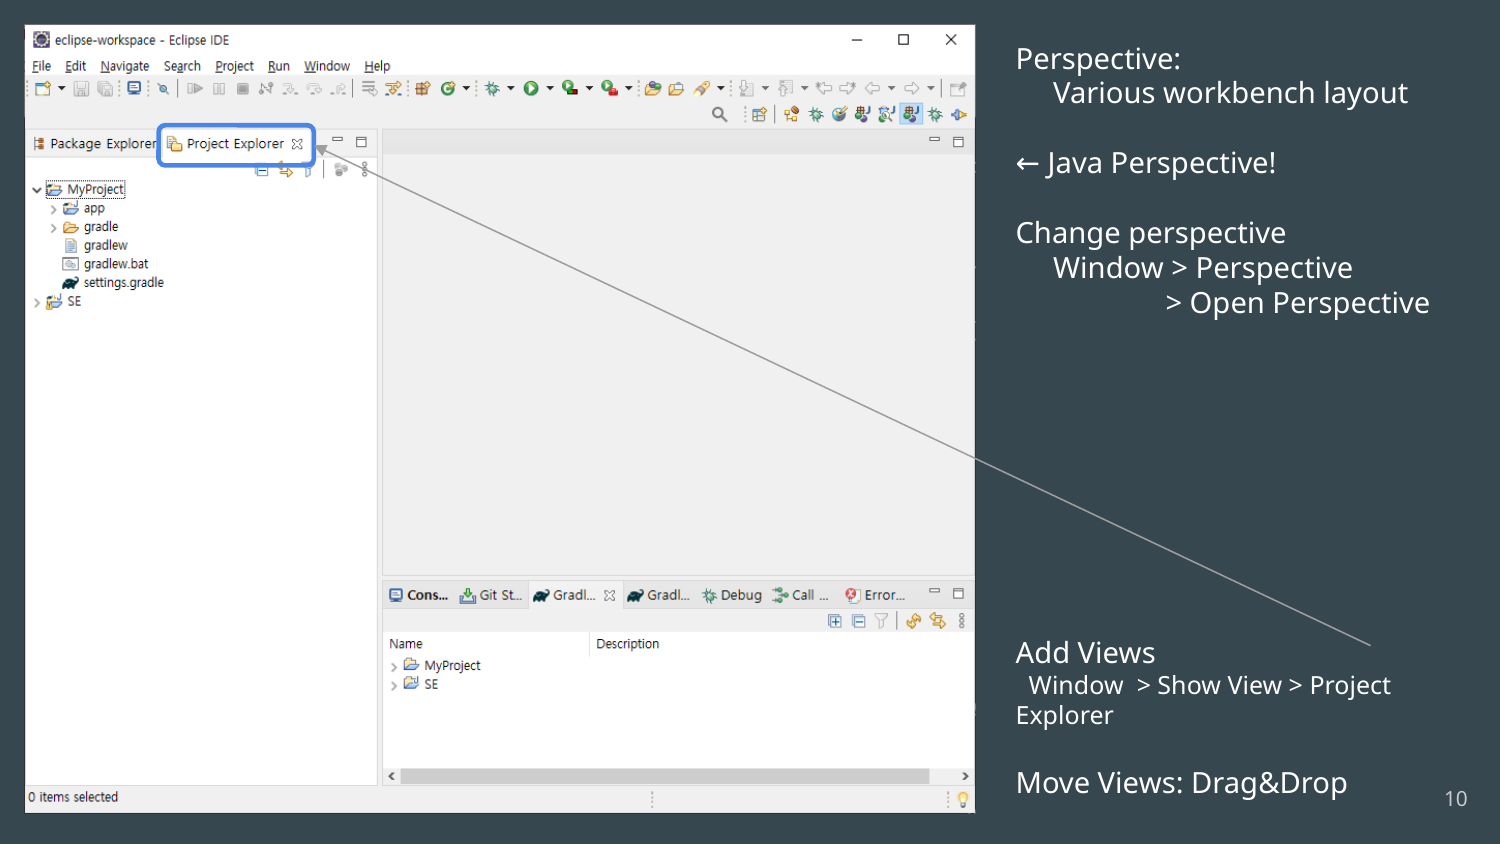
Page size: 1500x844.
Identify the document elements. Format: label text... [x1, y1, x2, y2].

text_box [313, 145, 1371, 646]
picture [24, 24, 976, 814]
slide_number ‹#› [1392, 767, 1483, 833]
text_box Perspective: Various workbench layout ← Java Perspective! Change perspective Window > Perspective > Open Perspective Add Views Window > Show View > Project Explorer Move Views: Drag&Drop [1000, 24, 1483, 293]
